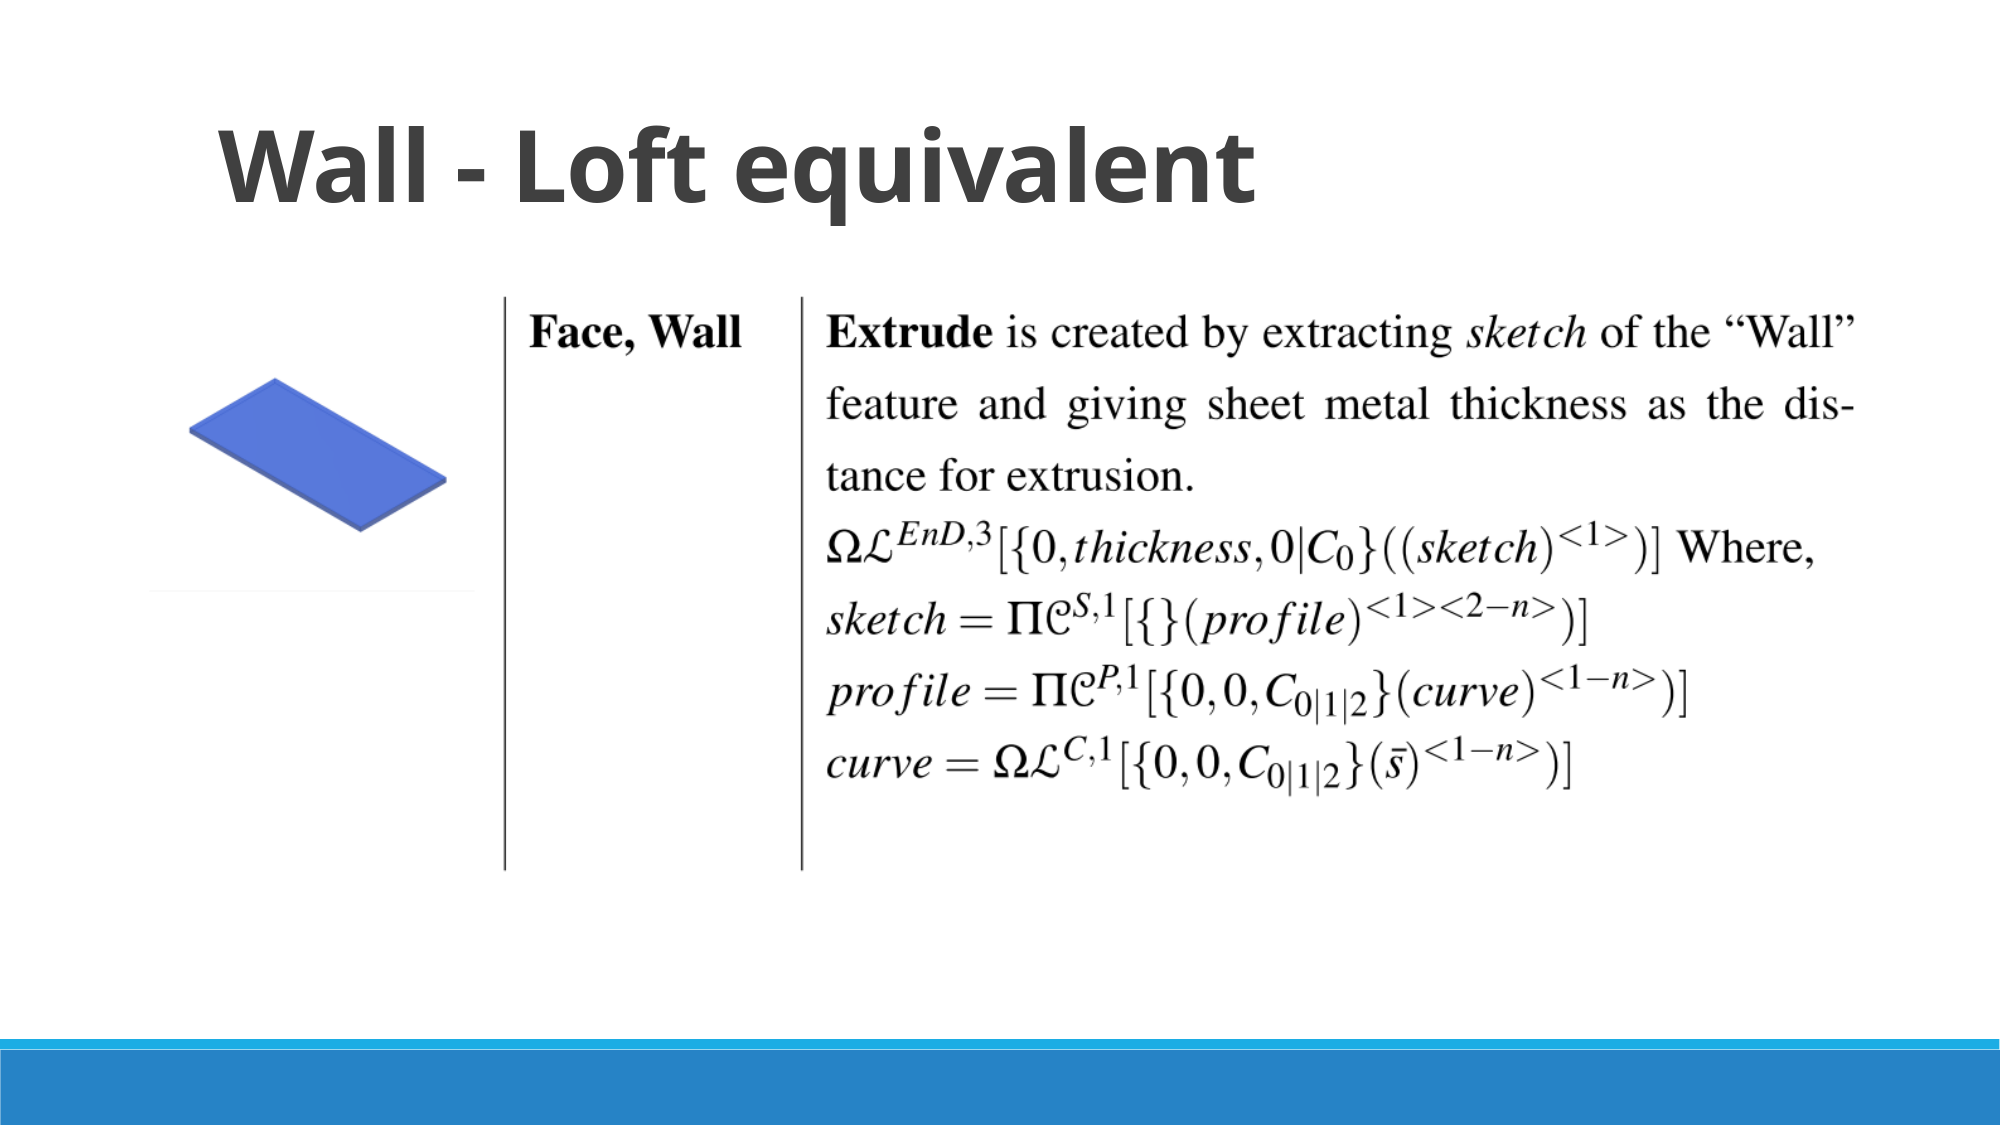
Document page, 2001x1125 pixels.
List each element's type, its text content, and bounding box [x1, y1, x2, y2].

title Wall - Loft equivalent [203, 59, 2000, 231]
picture [136, 293, 1910, 875]
